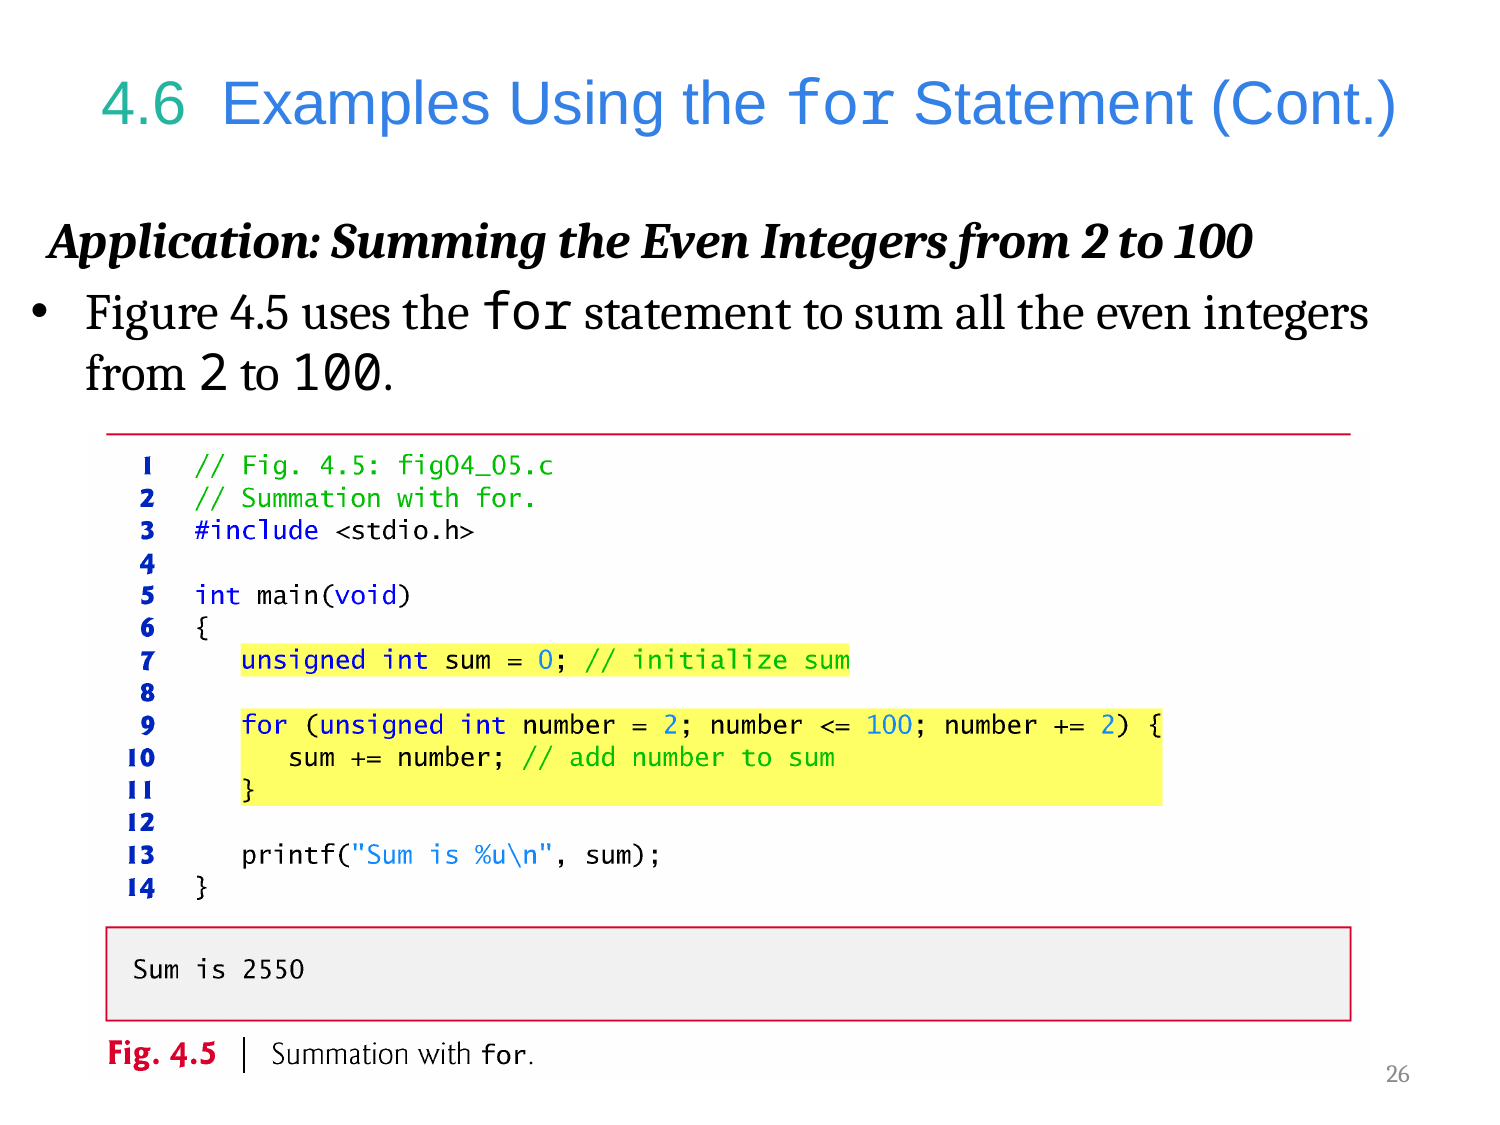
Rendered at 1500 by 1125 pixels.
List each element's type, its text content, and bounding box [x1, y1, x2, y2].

picture [87, 431, 1371, 1082]
slide_number 26 [1074, 1042, 1425, 1103]
title 4.6 Examples Using the for Statement (Cont.) [75, 22, 1425, 178]
list Application: Summing the Even Integers from 2 to 100 Figure 4.5 uses the for statement to sum all the even integers from 2 to 100. [15, 200, 1485, 409]
